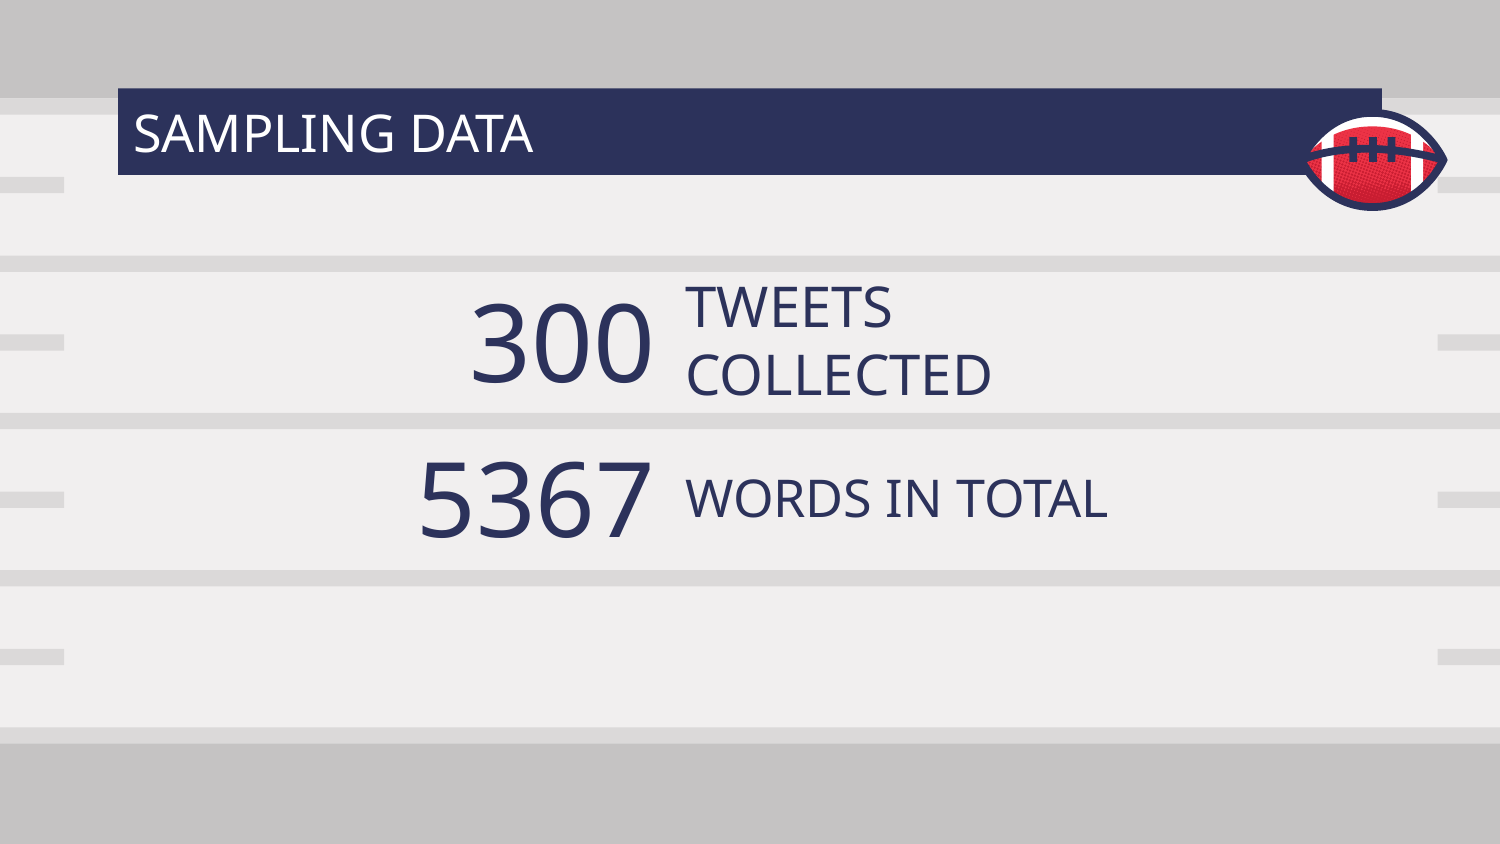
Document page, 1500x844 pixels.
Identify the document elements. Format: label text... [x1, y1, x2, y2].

title TWEETS COLLECTED [670, 270, 1090, 408]
title 300 [413, 277, 671, 401]
title 5367 [321, 435, 671, 558]
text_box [1296, 108, 1448, 212]
title WORDS IN TOTAL [671, 445, 1181, 548]
title SAMPLING DATA [118, 88, 1382, 175]
